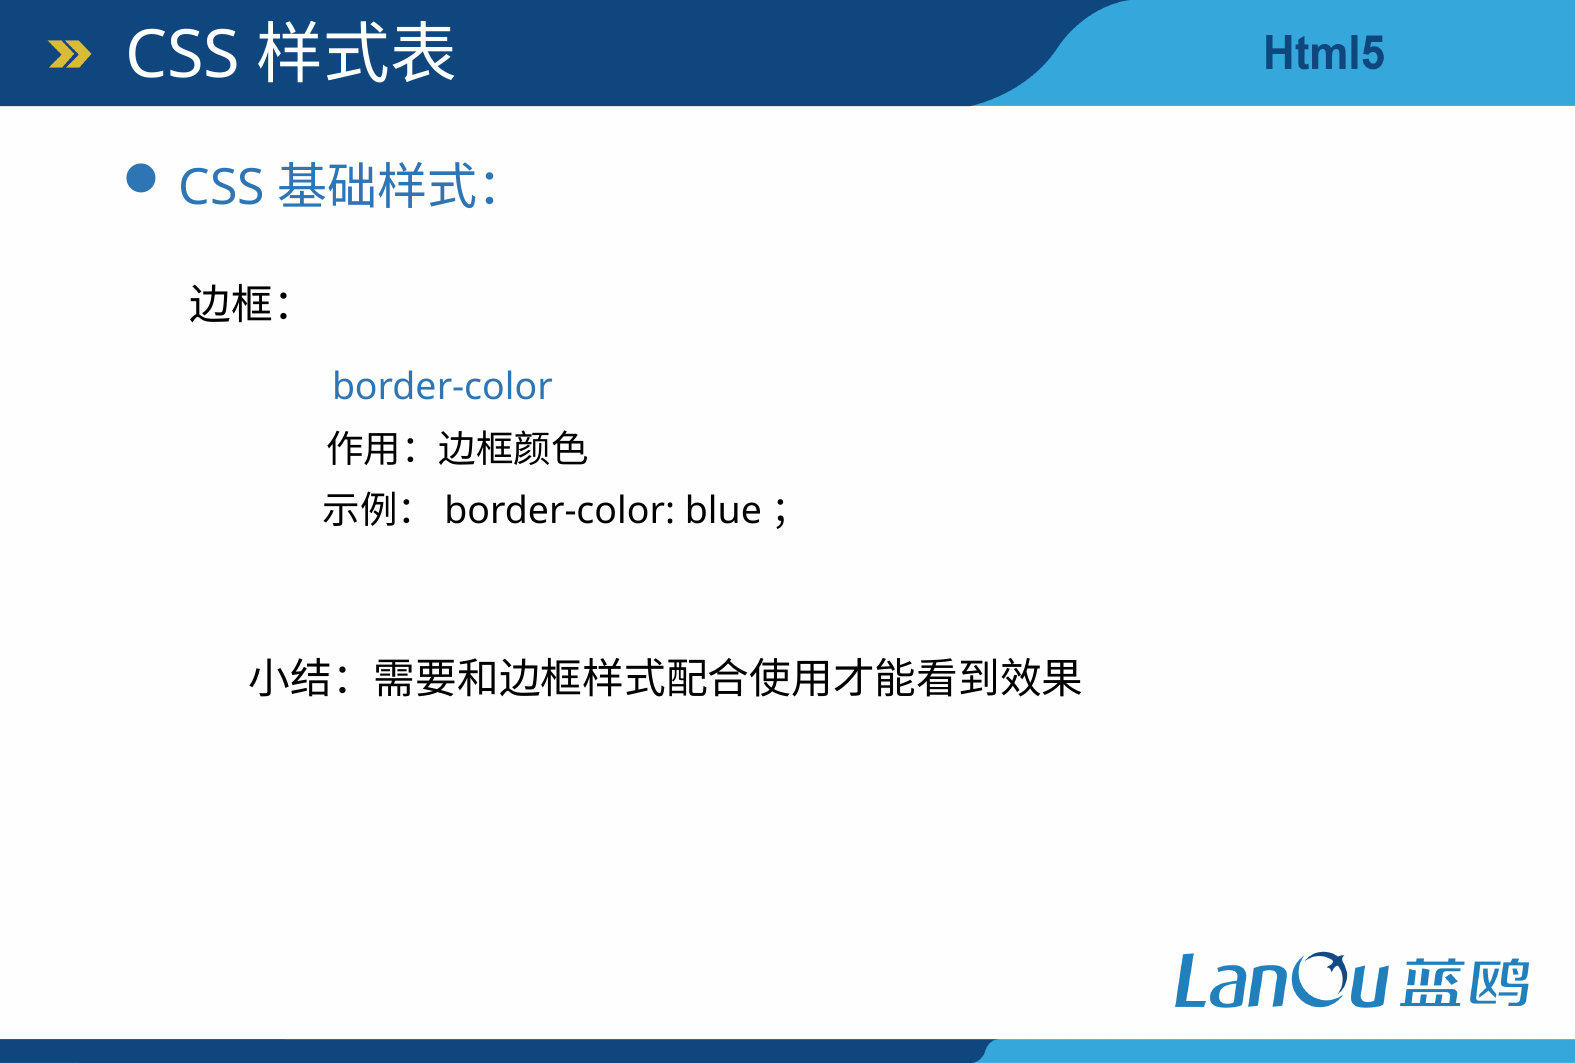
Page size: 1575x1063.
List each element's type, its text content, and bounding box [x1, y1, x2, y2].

text_box 作用：边框颜色 [318, 417, 597, 477]
text_box 小结：需要和边框样式配合使用才能看到效果 [241, 644, 1092, 710]
picture [0, 0, 1575, 1063]
text_box border-color [324, 355, 561, 416]
text_box CSS样式表 [117, 3, 465, 99]
text_box 示例：border-color: blue； [315, 478, 817, 539]
text_box CSS基础样式： [114, 147, 535, 223]
text_box 边框： [182, 270, 666, 336]
